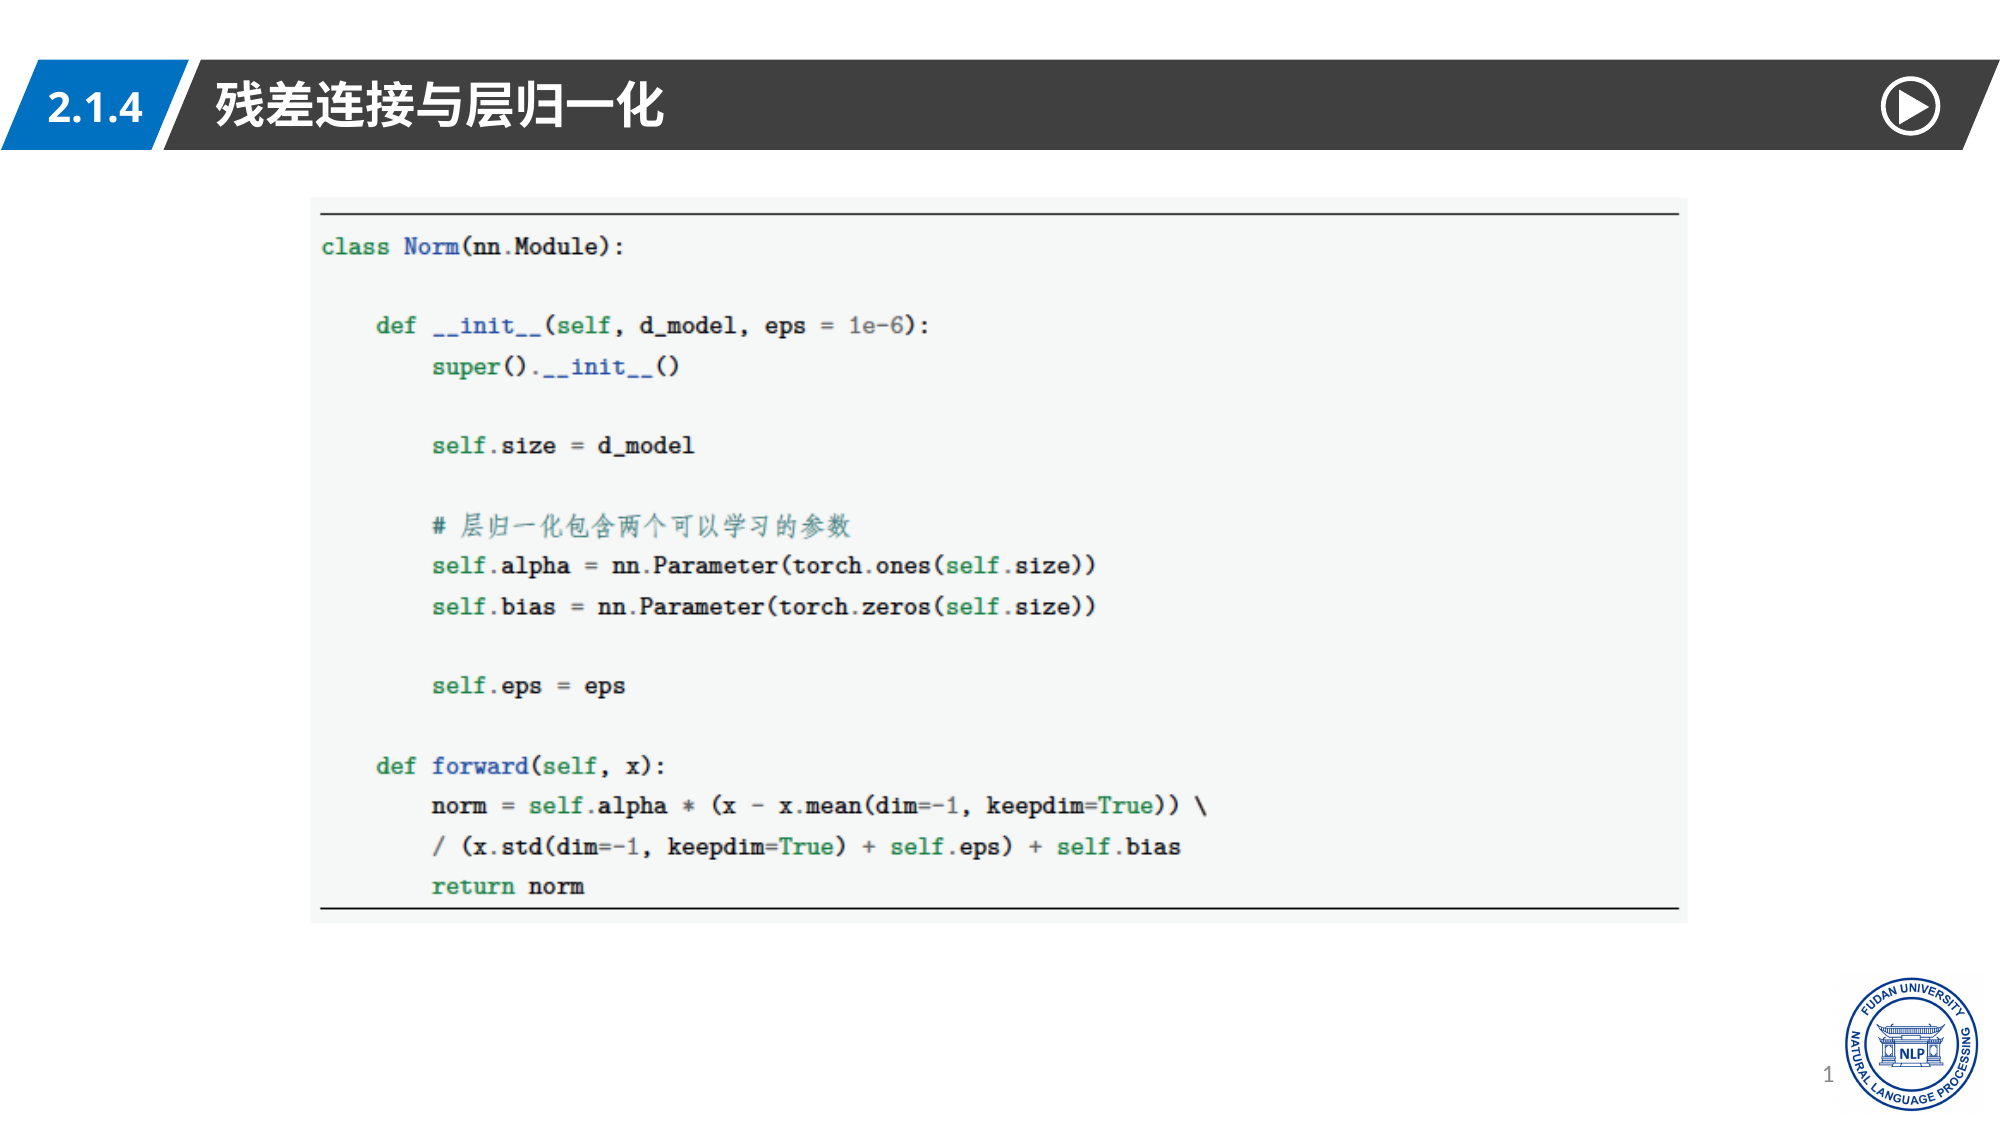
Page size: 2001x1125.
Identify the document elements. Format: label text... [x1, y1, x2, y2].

text_box [32, 59, 189, 120]
text_box [163, 59, 2000, 150]
text_box 残差连接与层归一化 [201, 66, 681, 142]
text_box 2.1.4 [26, 73, 164, 138]
text_box [1, 89, 157, 150]
picture [300, 192, 1700, 933]
slide_number 17 [1412, 1042, 1863, 1103]
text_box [1883, 78, 1939, 134]
picture [1834, 972, 1985, 1117]
